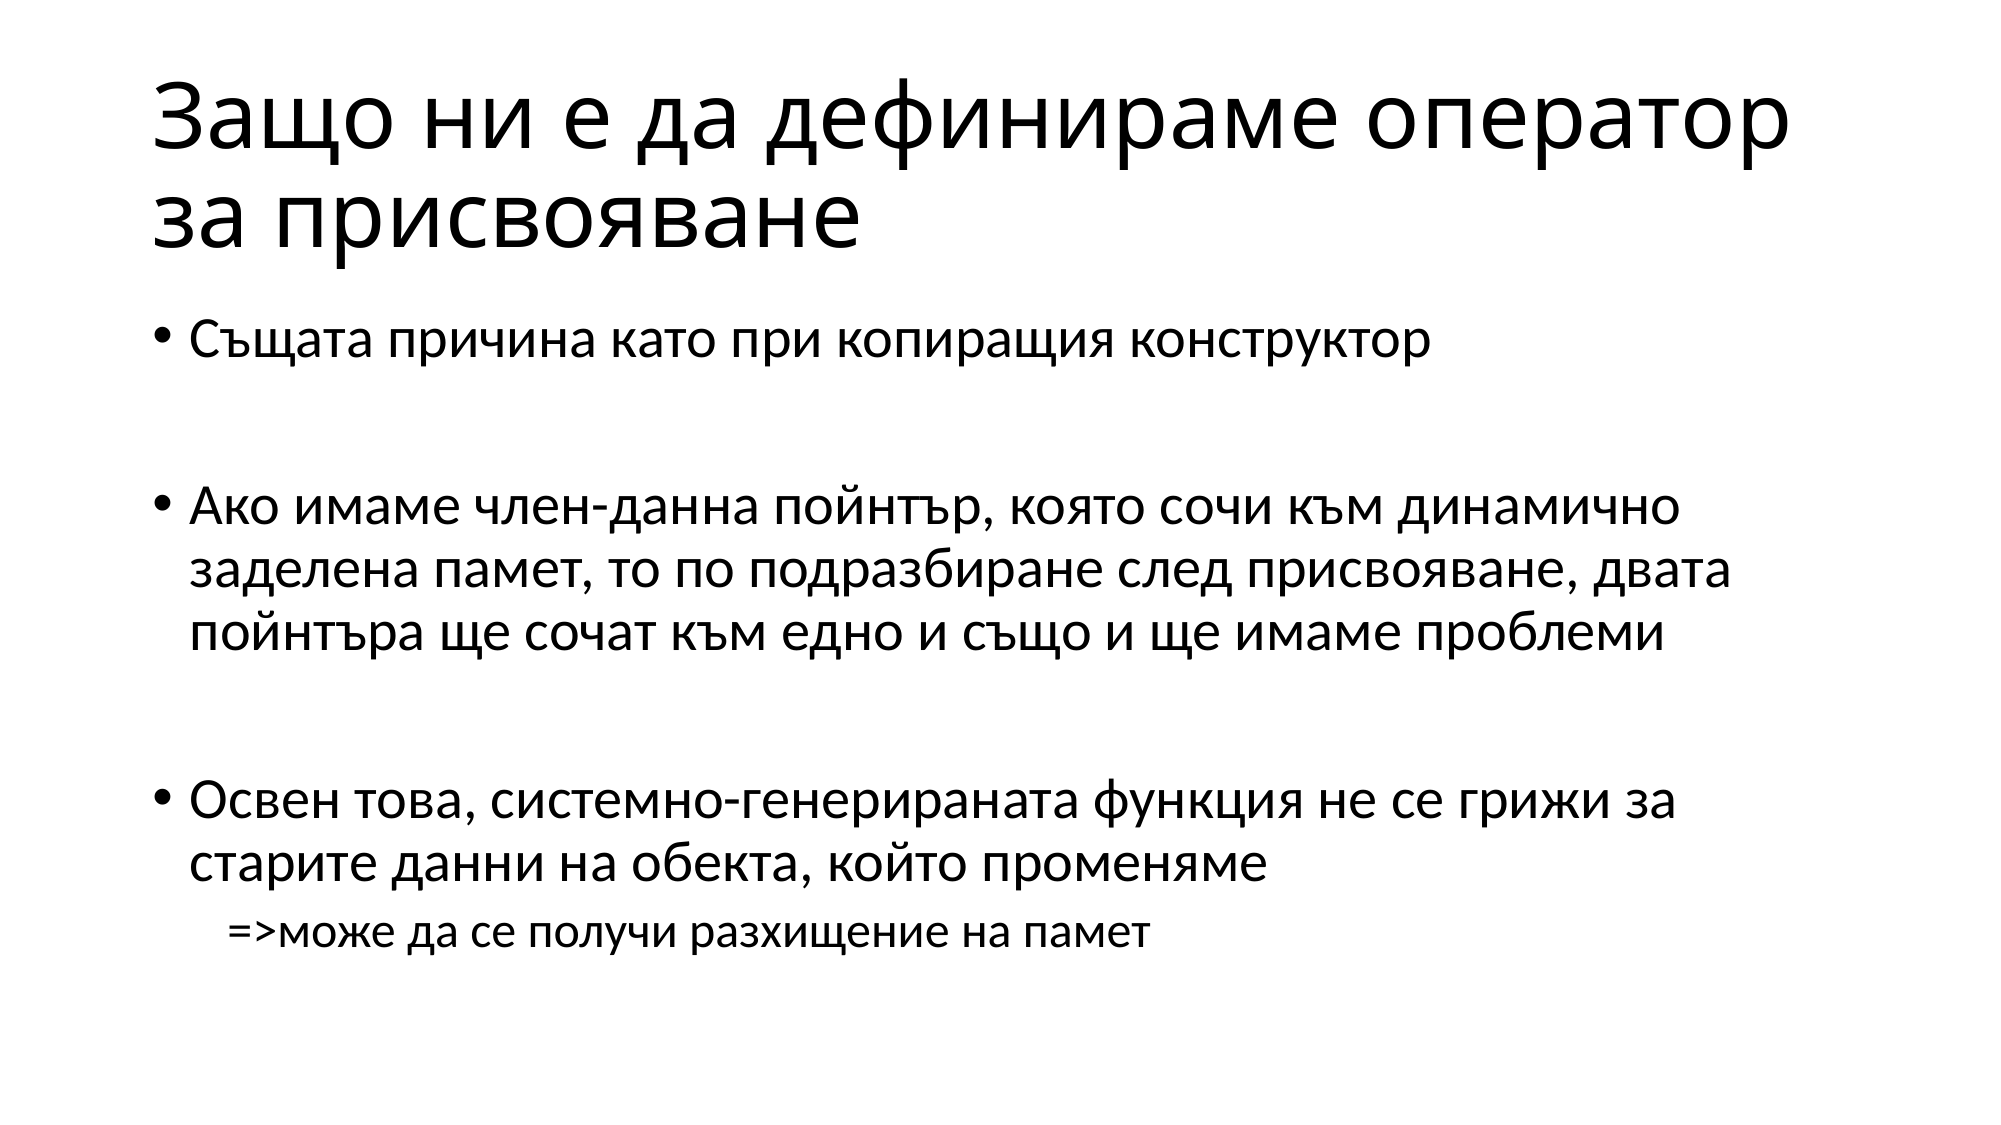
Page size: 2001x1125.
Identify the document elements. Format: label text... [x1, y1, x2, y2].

list Същата причина като при копиращия конструктор Ако имаме член-данна пойнтър, която сочи към динамично заделена памет, то по подразбиране след присвояване, двата пойнтъра ще сочат към едно и също и ще имаме проблеми Освен това, системно-генерираната функция не се грижи за старите данни на обекта, който променяме =>може да се получи разхищение на памет [137, 299, 1863, 1014]
title Защо ни е да дефинираме оператор за присвояване [137, 59, 1863, 278]
